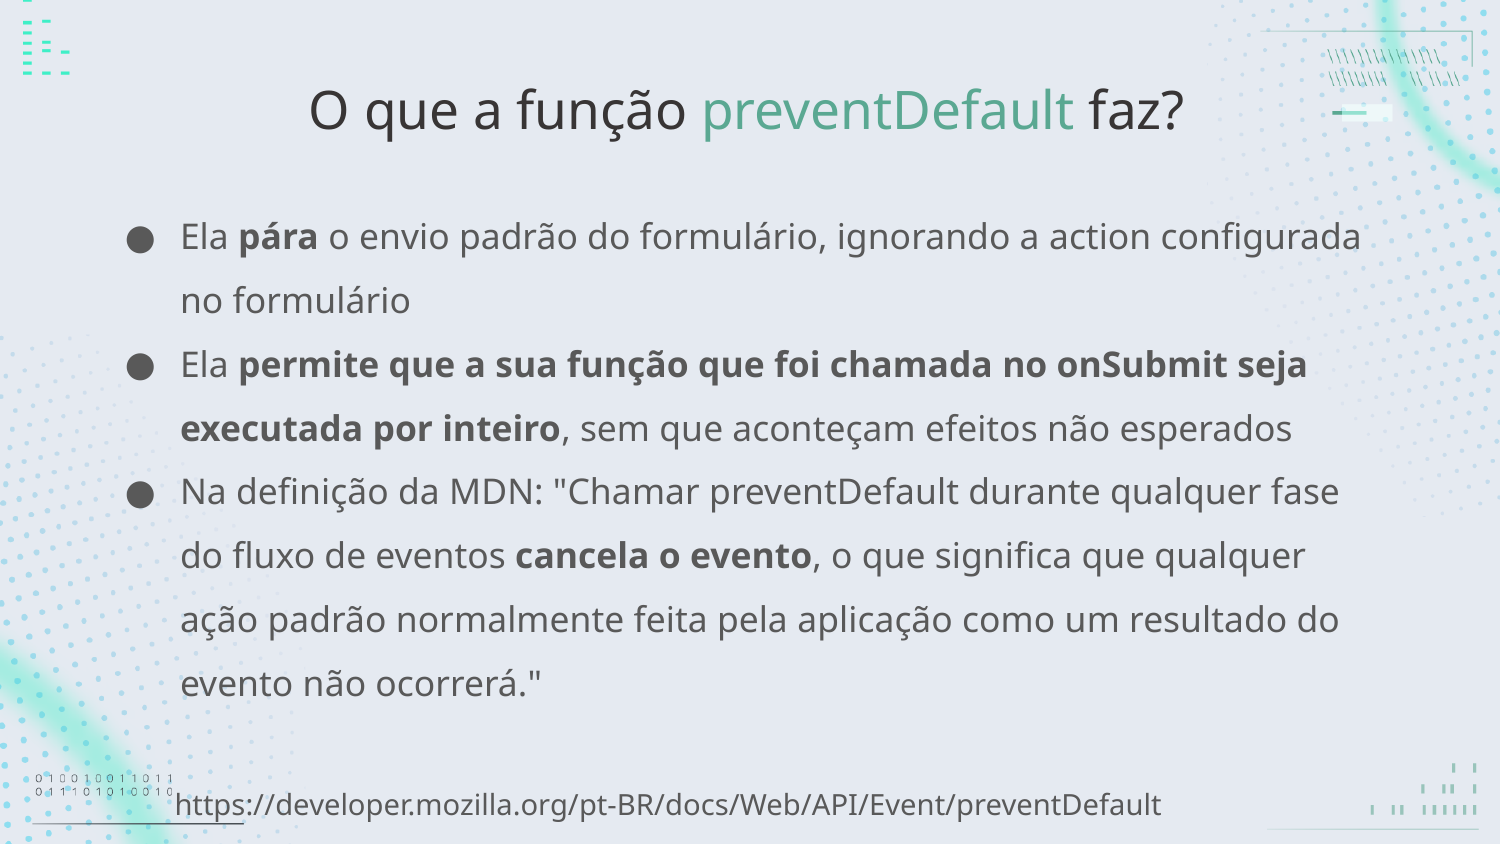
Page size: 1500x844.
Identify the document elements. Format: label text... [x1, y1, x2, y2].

picture [0, 0, 1500, 844]
list Ela pára o envio padrão do formulário, ignorando a action configurada no formulário Ela permite que a sua função que foi chamada no onSubmit seja executada por inteiro, sem que aconteçam efeitos não esperados Na definição da MDN: "Chamar preventDefault durante qualquer fase do fluxo de eventos cancela o evento, o que significa que qualquer ação padrão normalmente feita pela aplicação como um resultado do evento não ocorrerá." [90, 178, 1404, 607]
list https://developer.mozilla.org/pt-BR/docs/Web/API/Event/preventDefault [159, 753, 1341, 844]
title O que a função preventDefault faz? [90, 62, 1404, 156]
